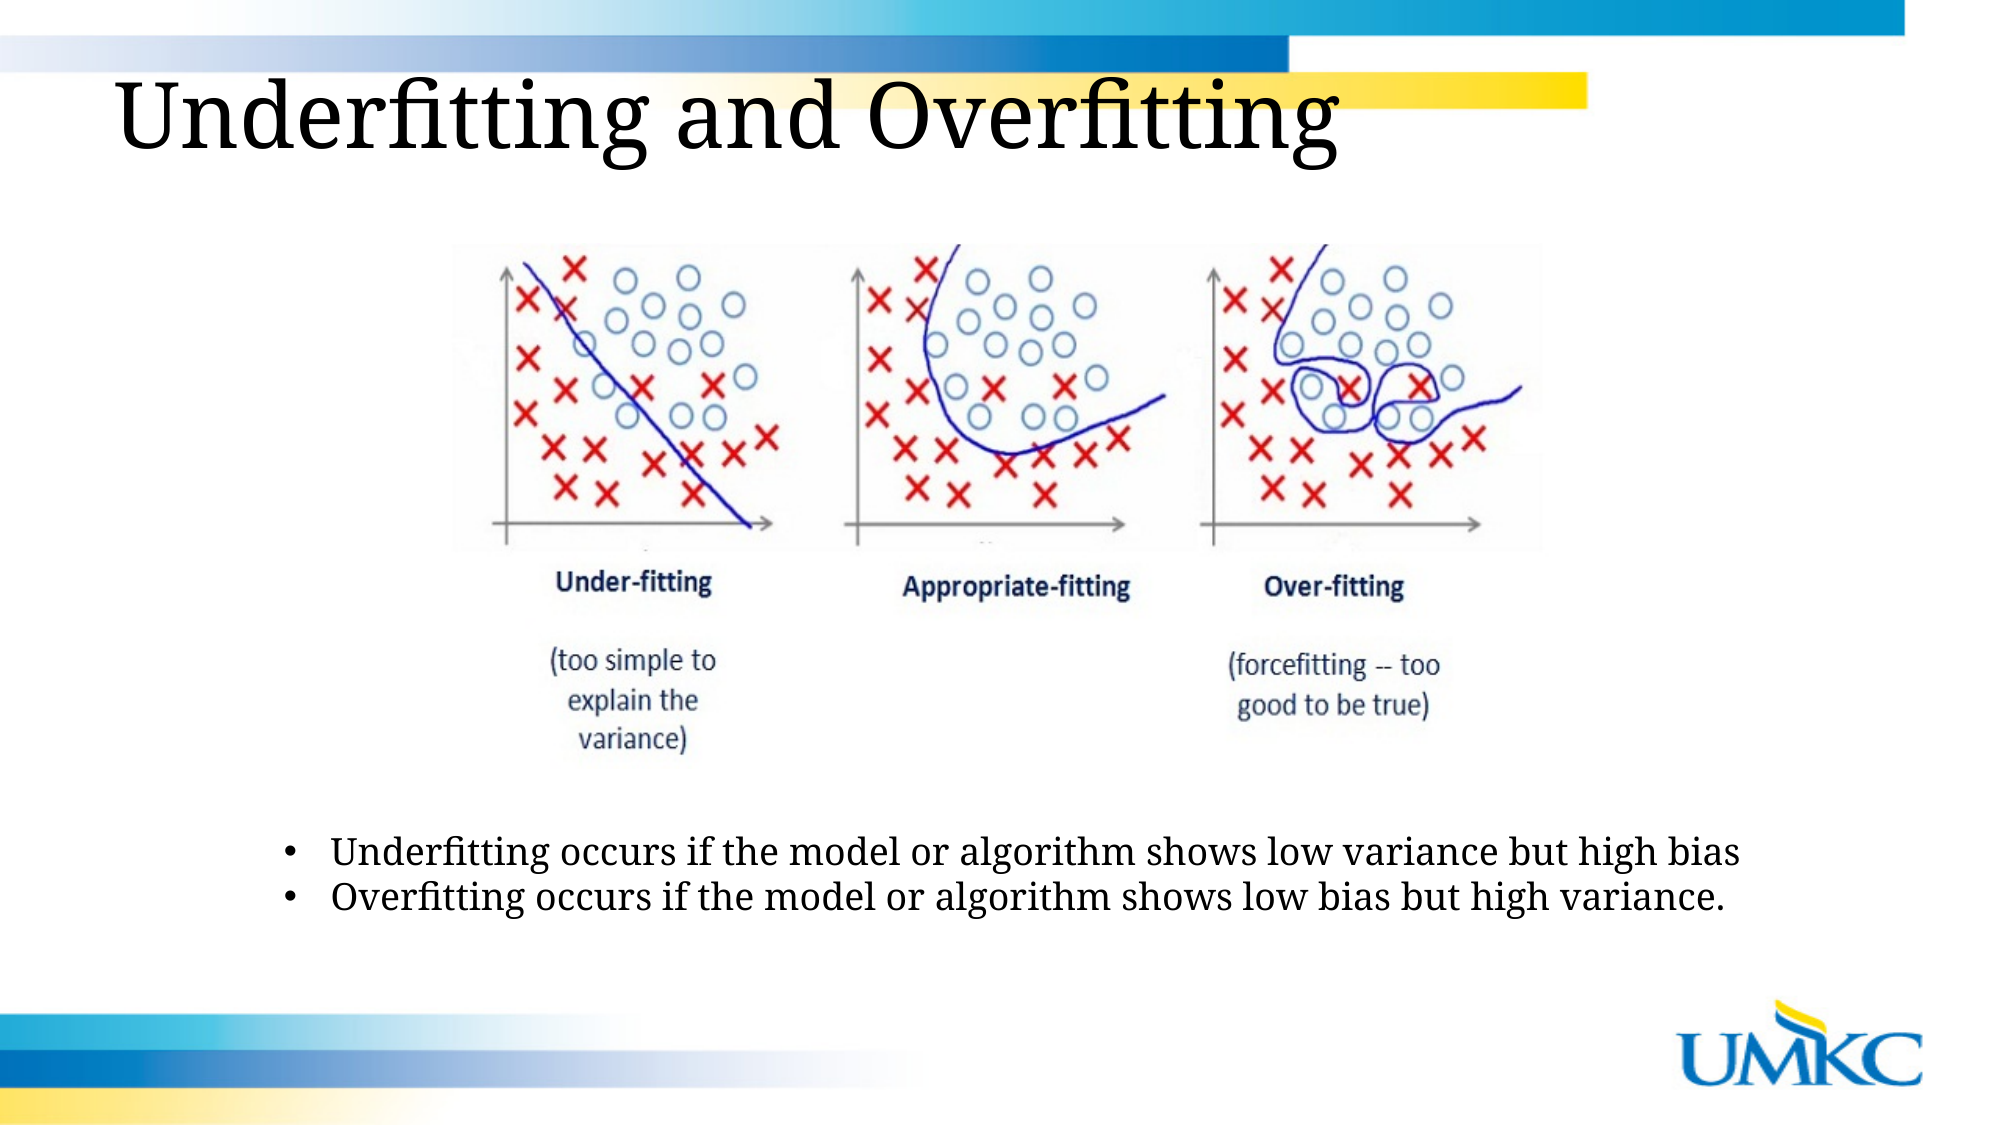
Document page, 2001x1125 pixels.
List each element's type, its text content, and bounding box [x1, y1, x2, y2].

text_box [99, 45, 1900, 49]
picture [0, 0, 2001, 1125]
text_box Underfitting and Overfitting [99, 49, 1900, 237]
text_box Underfitting occurs if the model or algorithm shows low variance but high bias Overfitting occurs if the model or algorithm shows low bias but high variance. [268, 820, 1758, 926]
